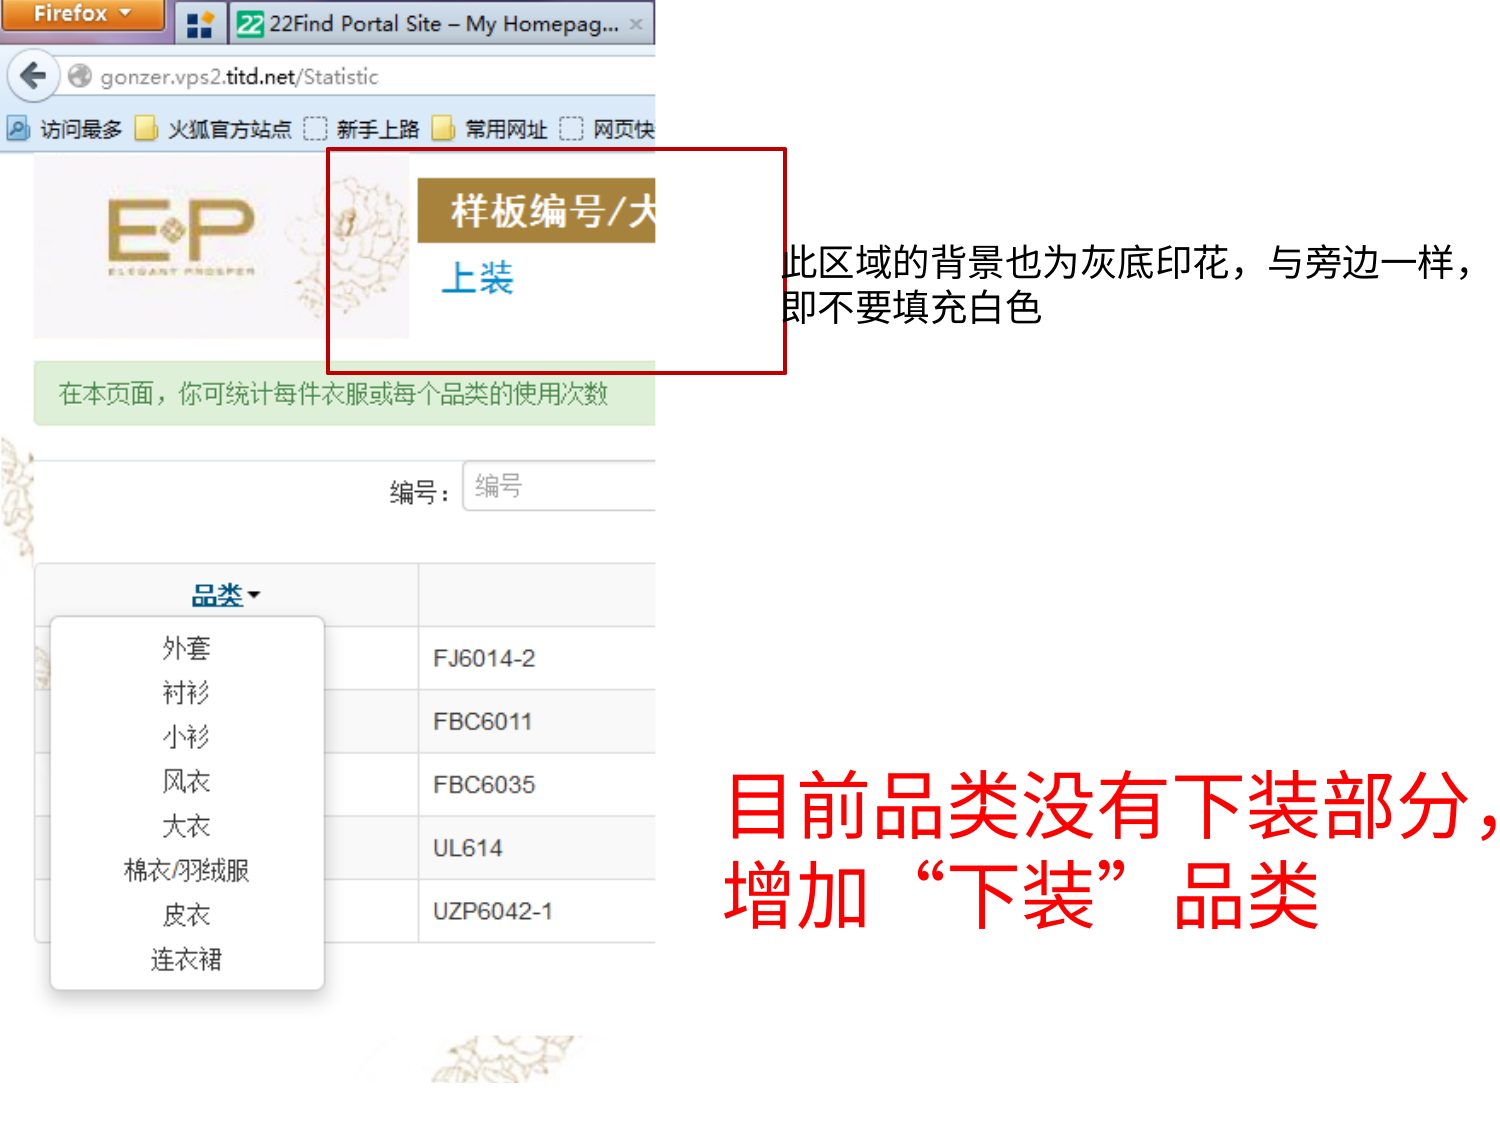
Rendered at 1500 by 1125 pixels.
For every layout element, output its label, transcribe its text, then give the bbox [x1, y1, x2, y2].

picture [0, 0, 656, 1083]
text_box 目前品类没有下装部分， 增加“下装”品类 [706, 751, 1500, 947]
text_box [660, 147, 787, 375]
text_box 此区域的背景也为灰底印花，与旁边一样， 即不要填充白色 [765, 231, 1500, 337]
